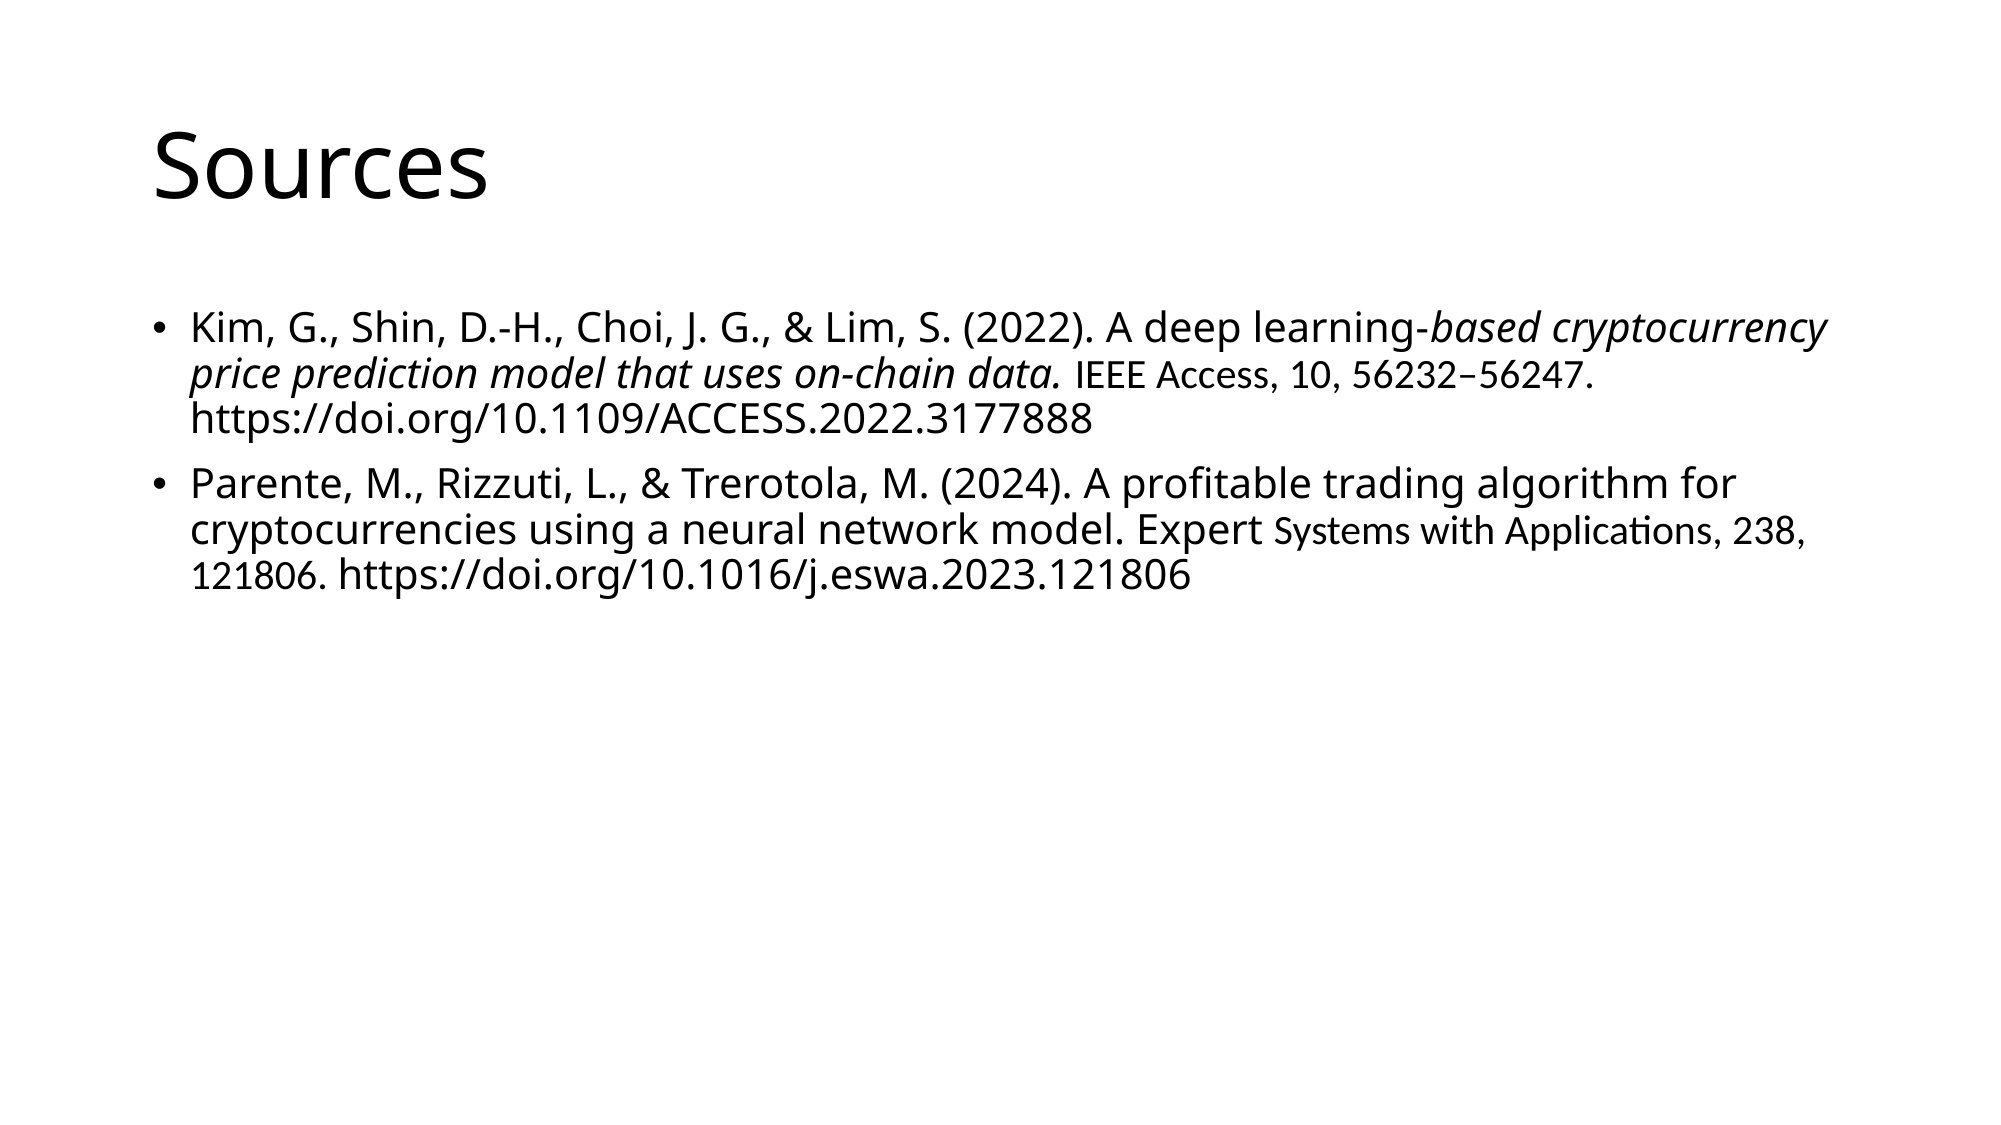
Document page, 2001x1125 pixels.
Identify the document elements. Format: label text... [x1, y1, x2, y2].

list Kim, G., Shin, D.-H., Choi, J. G., & Lim, S. (2022). A deep learning-based cryptocurrency price prediction model that uses on-chain data. IEEE Access, 10, 56232–56247. https://doi.org/10.1109/ACCESS.2022.3177888 Parente, M., Rizzuti, L., & Trerotola, M. (2024). A profitable trading algorithm for cryptocurrencies using a neural network model. Expert Systems with Applications, 238, 121806. https://doi.org/10.1016/j.eswa.2023.121806 [137, 299, 1863, 1014]
title Sources [137, 59, 1863, 278]
